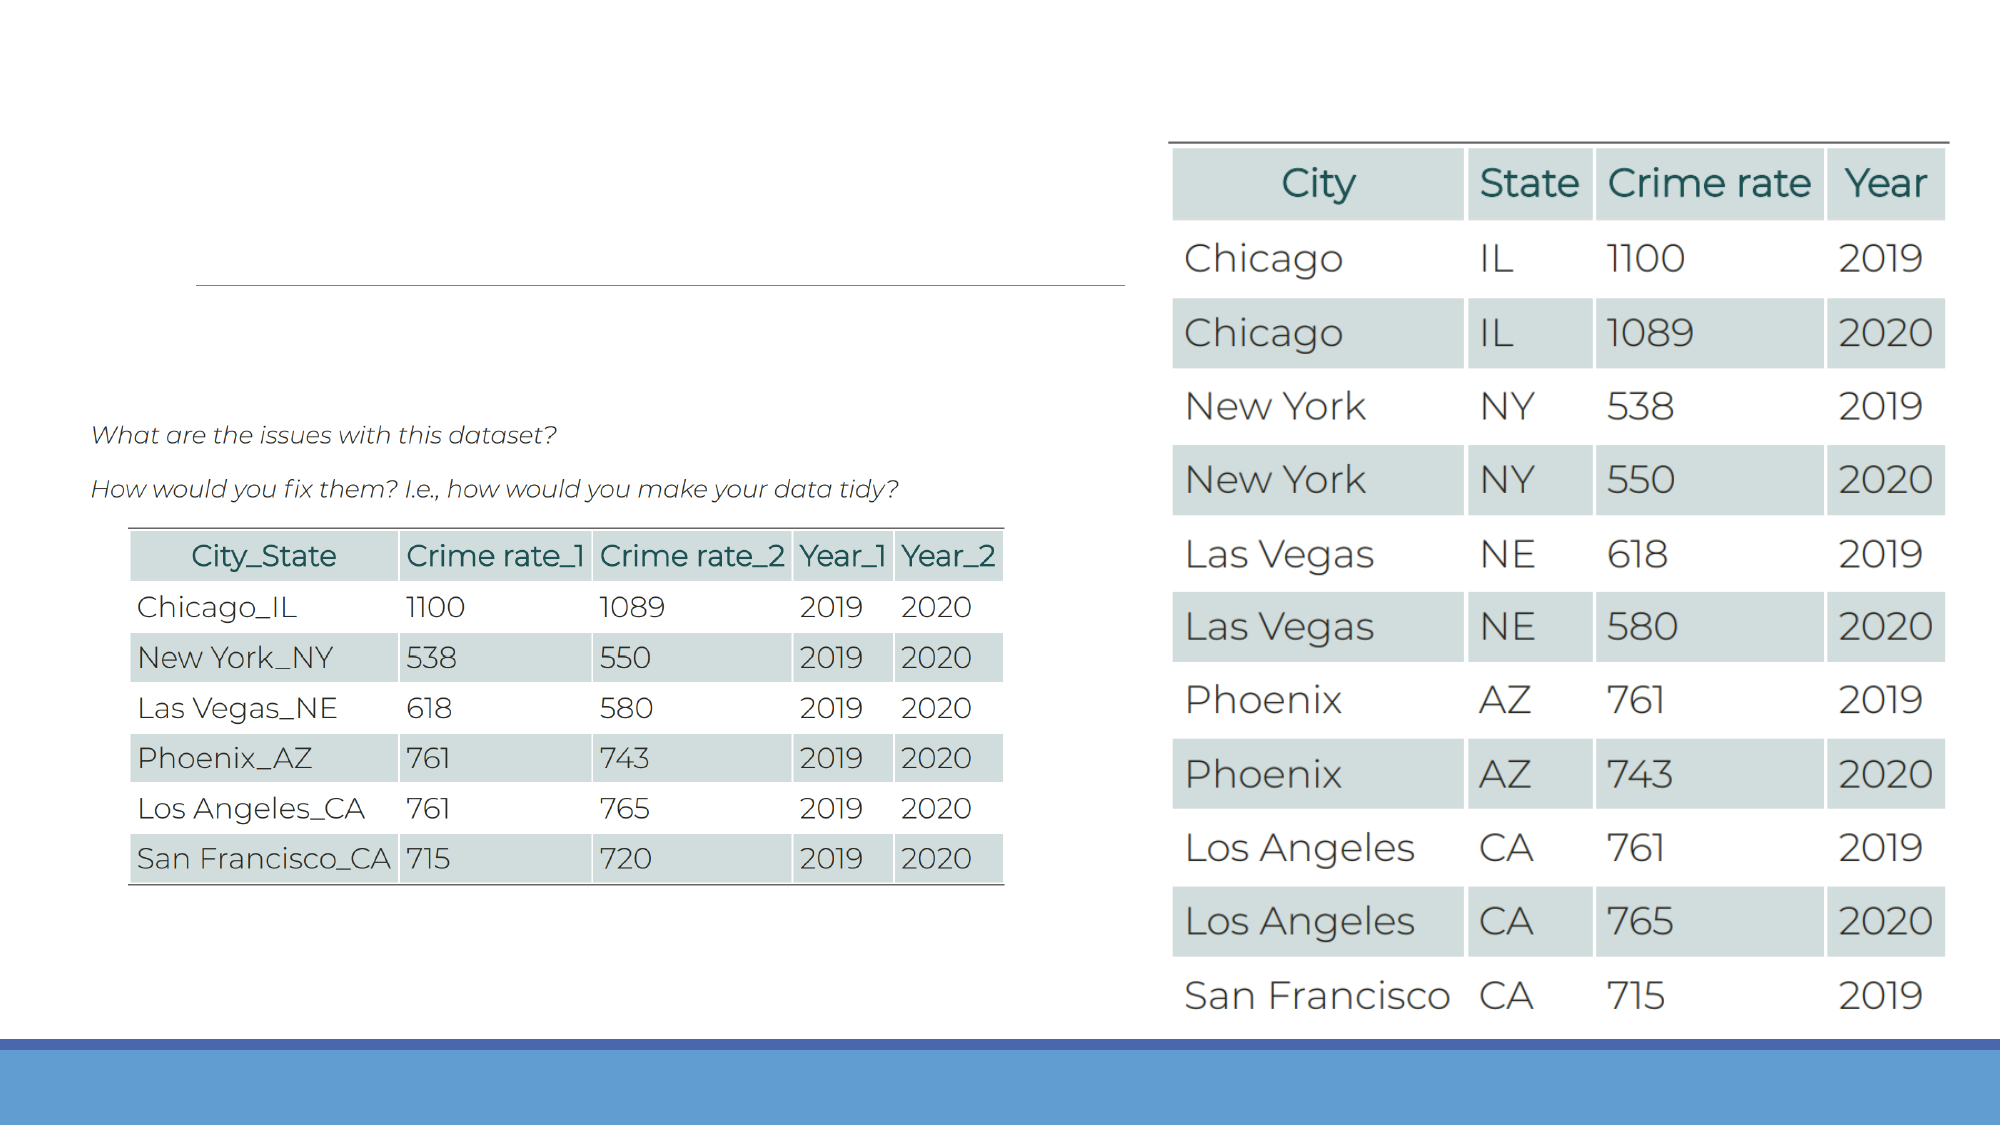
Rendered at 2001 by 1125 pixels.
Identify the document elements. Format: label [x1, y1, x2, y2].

picture [1124, 115, 1984, 1039]
picture [91, 410, 1006, 899]
